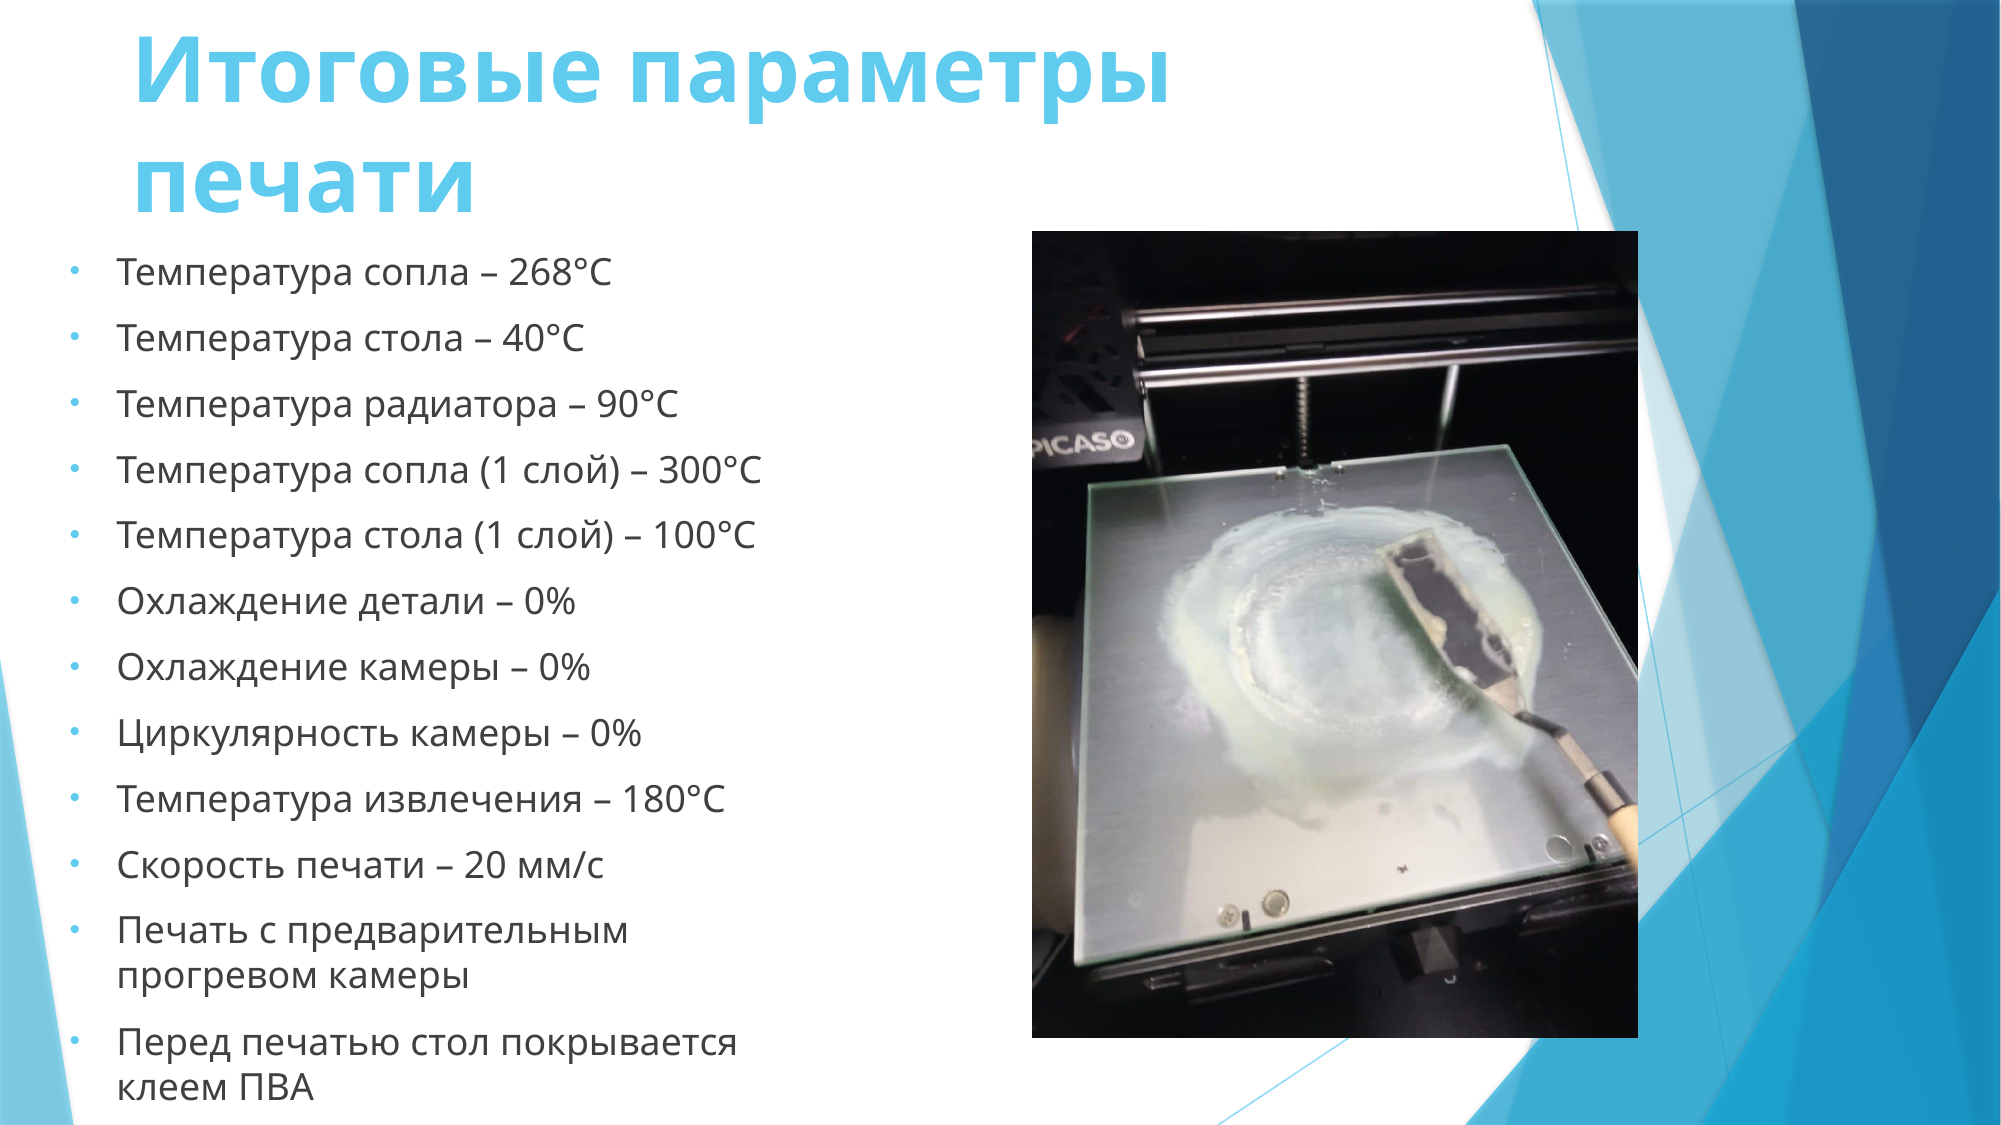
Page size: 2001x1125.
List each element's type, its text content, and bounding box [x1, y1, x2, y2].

title Итоговые параметры печати [116, 24, 1527, 218]
list Температура сопла – 268°С Температура стола – 40°С Температура радиатора – 90°С Температура сопла (1 слой) – 300°С Температура стола (1 слой) – 100°С Охлаждение детали – 0% Охлаждение камеры – 0% Циркулярность камеры – 0% Температура извлечения – 180°С Скорость печати – 20 мм/с Печать с предварительным прогревом камеры Перед печатью стол покрывается клеем ПВА [54, 240, 822, 1125]
picture [1032, 230, 1638, 1039]
